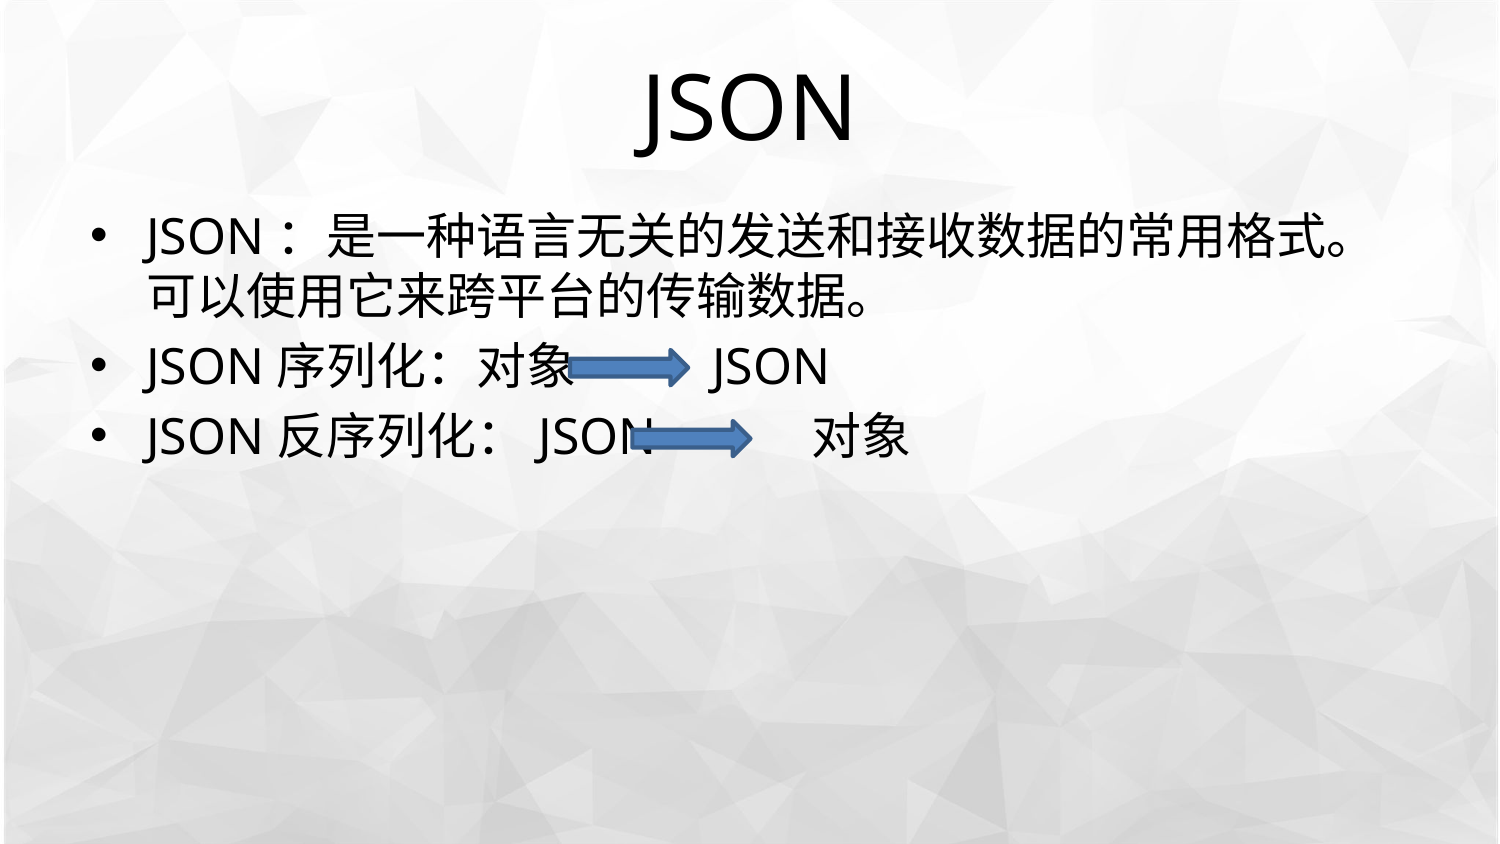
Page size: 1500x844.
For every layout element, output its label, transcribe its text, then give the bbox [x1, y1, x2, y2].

text_box [630, 418, 753, 459]
picture [0, 0, 1500, 844]
list JSON：是一种语言无关的发送和接收数据的常用格式。可以使用它来跨平台的传输数据。 JSON序列化：对象 JSON JSON反序列化：JSON 对象 [75, 196, 1425, 754]
title JSON [75, 33, 1425, 175]
text_box [567, 347, 691, 388]
